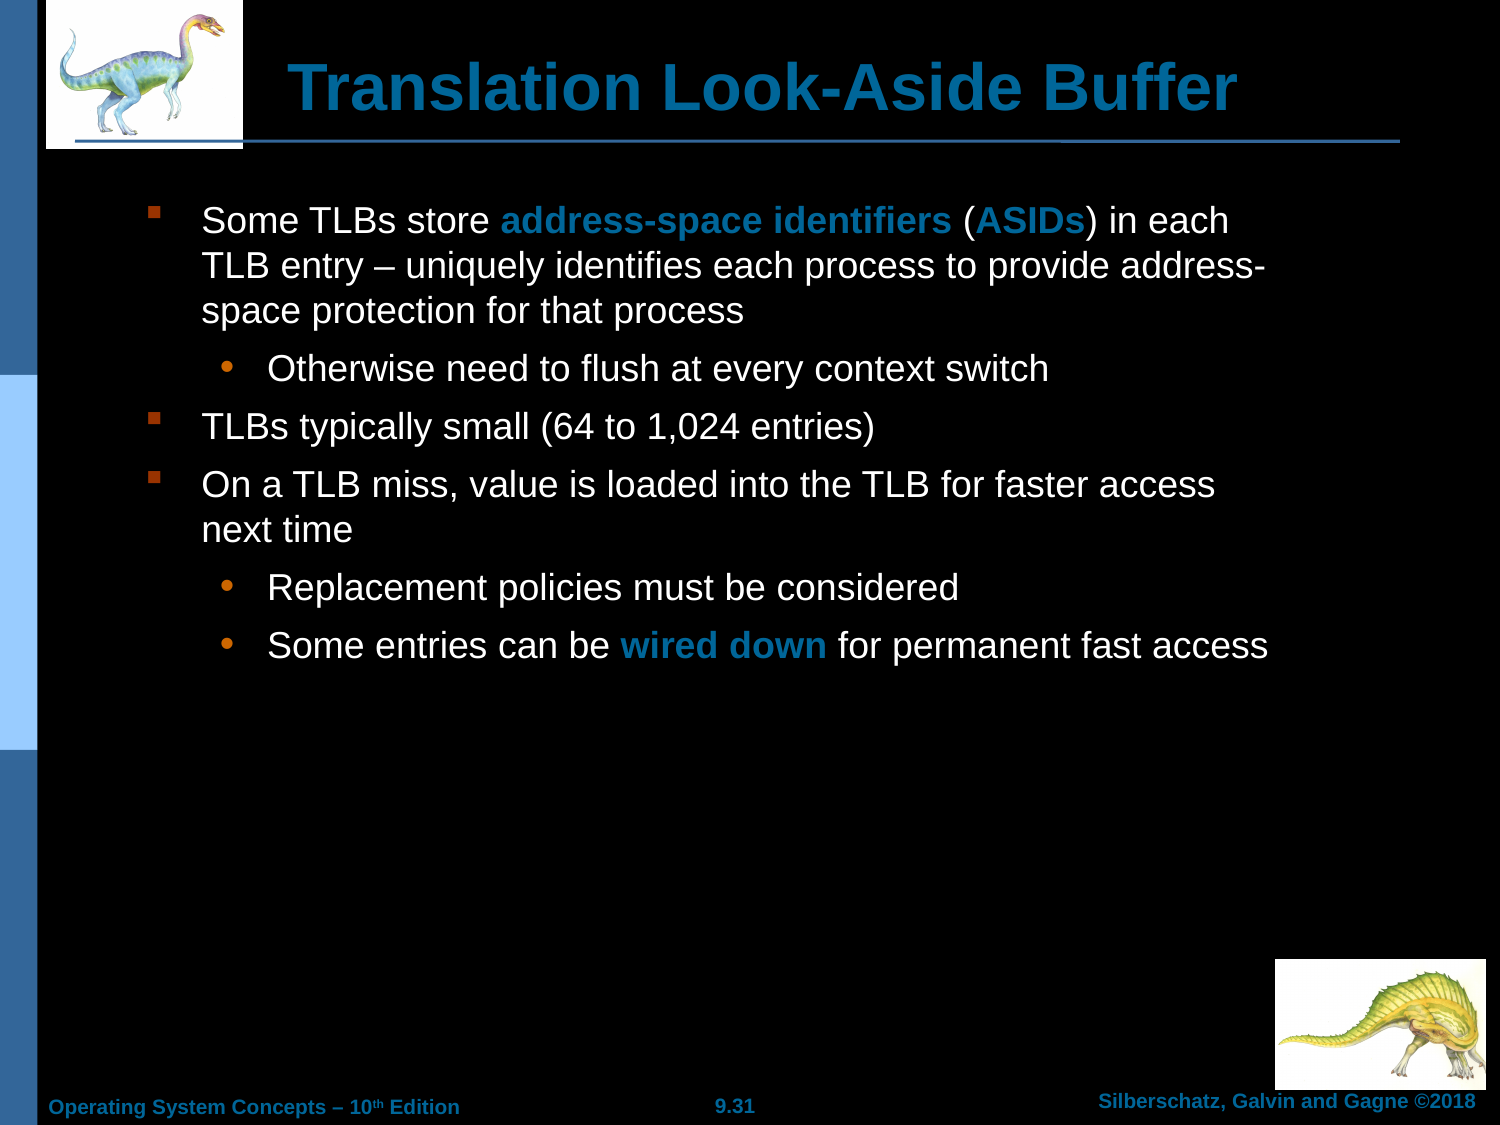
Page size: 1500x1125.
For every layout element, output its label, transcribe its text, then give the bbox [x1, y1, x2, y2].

list Some TLBs store address-space identifiers (ASIDs) in each TLB entry – uniquely identifies each process to provide address-space protection for that process Otherwise need to flush at every context switch TLBs typically small (64 to 1,024 entries) On a TLB miss, value is loaded into the TLB for faster access next time Replacement policies must be considered Some entries can be wired down for permanent fast access [130, 188, 1303, 944]
picture [1275, 959, 1486, 1090]
title Translation Look-Aside Buffer [87, 36, 1459, 132]
picture [46, 0, 243, 149]
